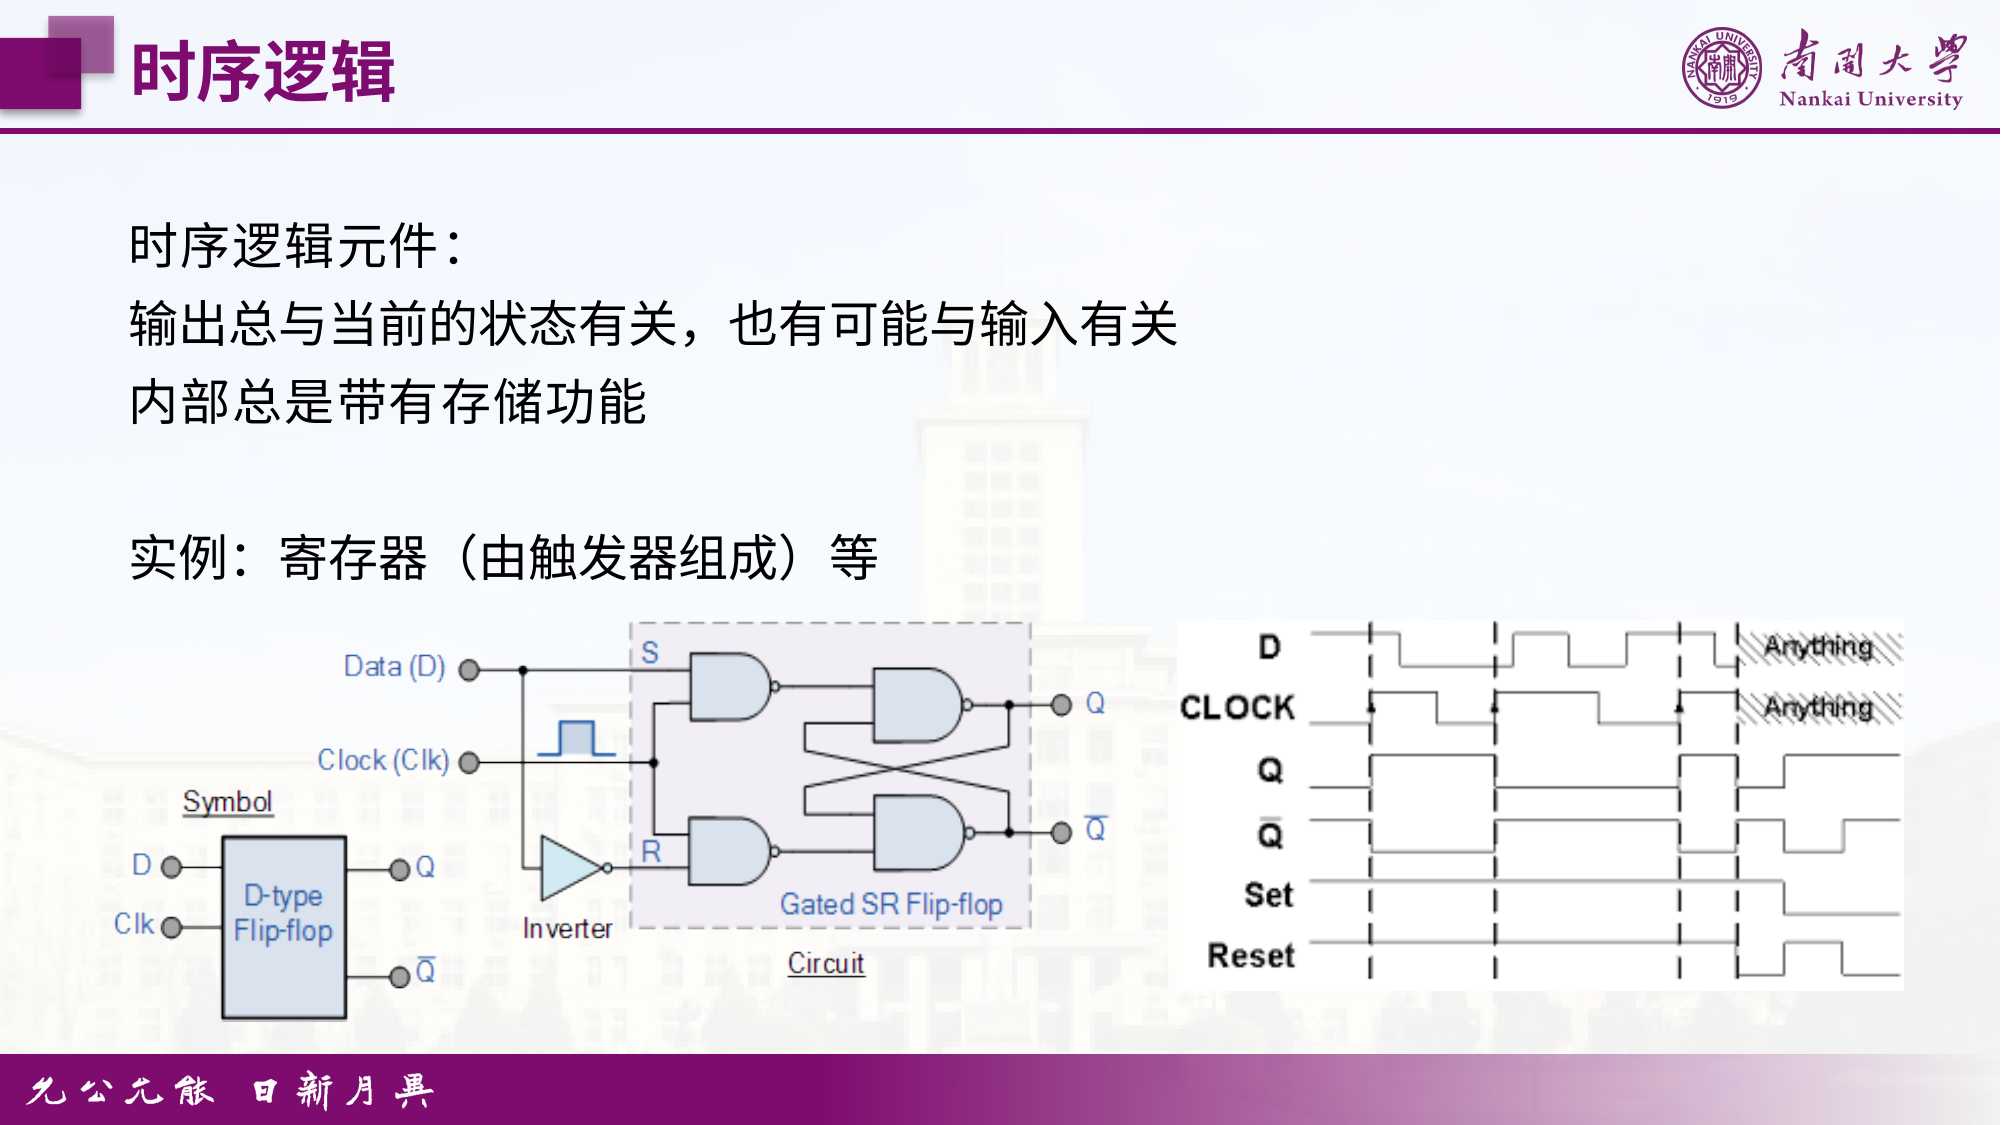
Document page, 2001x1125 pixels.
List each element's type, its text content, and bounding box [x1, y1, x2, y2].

text_box 时序逻辑 [115, 22, 413, 117]
picture [113, 620, 1110, 1022]
picture [1176, 620, 1904, 991]
picture [22, 1059, 438, 1120]
text_box 时序逻辑元件： 输出总与当前的状态有关，也有可能与输入有关 内部总是带有存储功能 实例：寄存器（由触发器组成）等 [114, 189, 1863, 594]
